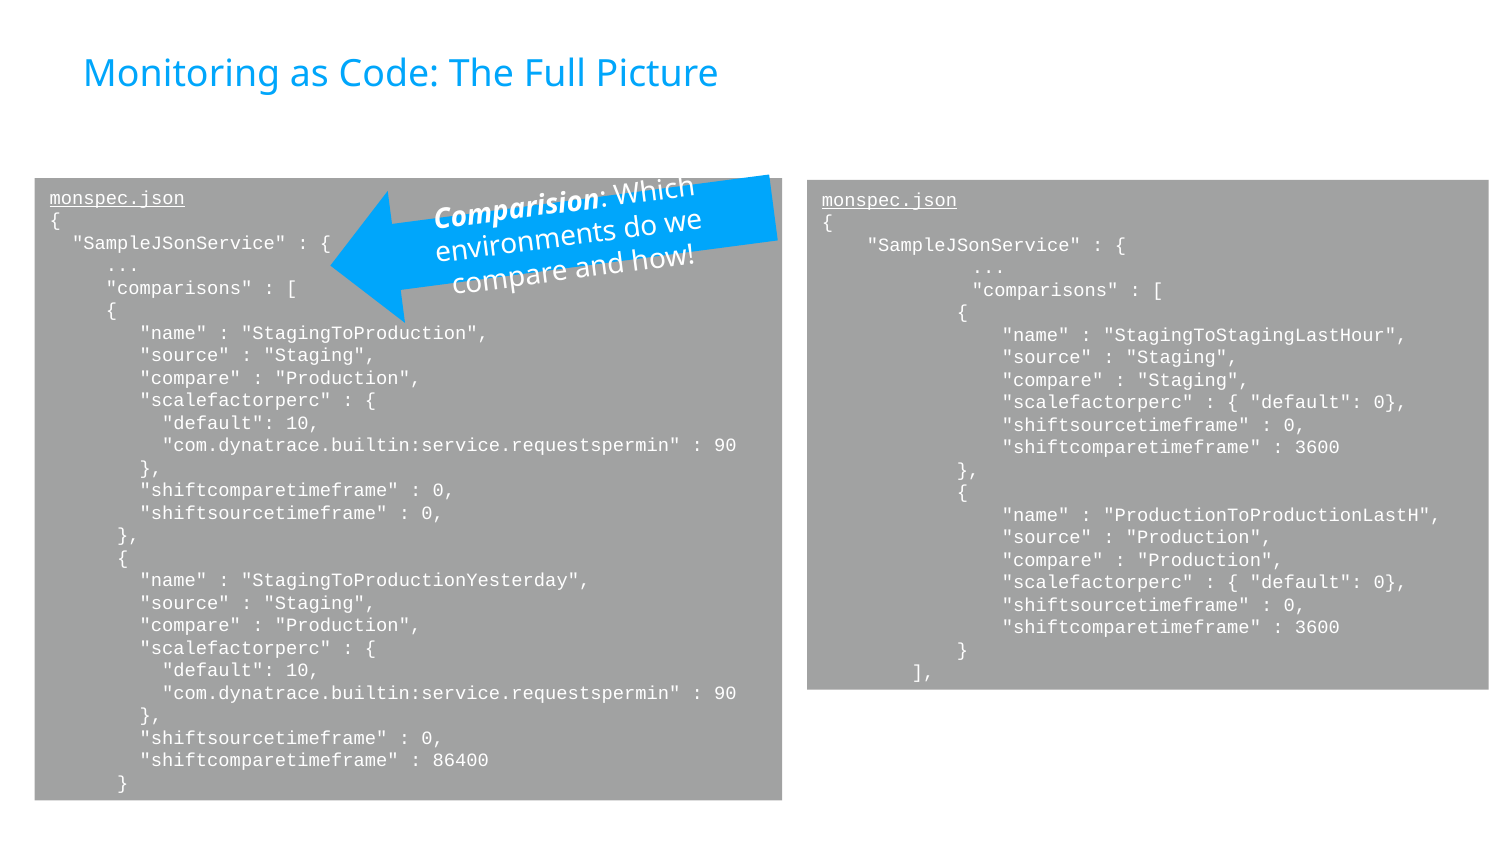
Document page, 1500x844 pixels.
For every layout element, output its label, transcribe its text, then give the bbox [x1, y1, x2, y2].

text_box Comparision: Which environments do we compare and how! [328, 173, 779, 326]
title Monitoring as Code: The Full Picture [82, 26, 1409, 109]
text_box monspec.json { "SampleJSonService" : { ... "comparisons" : [ { "name" : "StagingToProduction", "source" : "Staging", "compare" : "Production", "scalefactorperc" : { "default": 10, "com.dynatrace.builtin:service.requestspermin" : 90 }, "shiftcomparetimeframe" : 0, "shiftsourcetimeframe" : 0, }, { "name" : "StagingToProductionYesterday", "source" : "Staging", "compare" : "Production", "scalefactorperc" : { "default": 10, "com.dynatrace.builtin:service.requestspermin" : 90 }, "shiftsourcetimeframe" : 0, "shiftcomparetimeframe" : 86400 } [34, 178, 783, 801]
text_box monspec.json { "SampleJSonService" : { ... "comparisons" : [ { "name" : "StagingToStagingLastHour", "source" : "Staging", "compare" : "Staging", "scalefactorperc" : { "default": 0}, "shiftsourcetimeframe" : 0, "shiftcomparetimeframe" : 3600 }, { "name" : "ProductionToProductionLastH", "source" : "Production", "compare" : "Production", "scalefactorperc" : { "default": 0}, "shiftsourcetimeframe" : 0, "shiftcomparetimeframe" : 3600 } ], [807, 179, 1489, 690]
